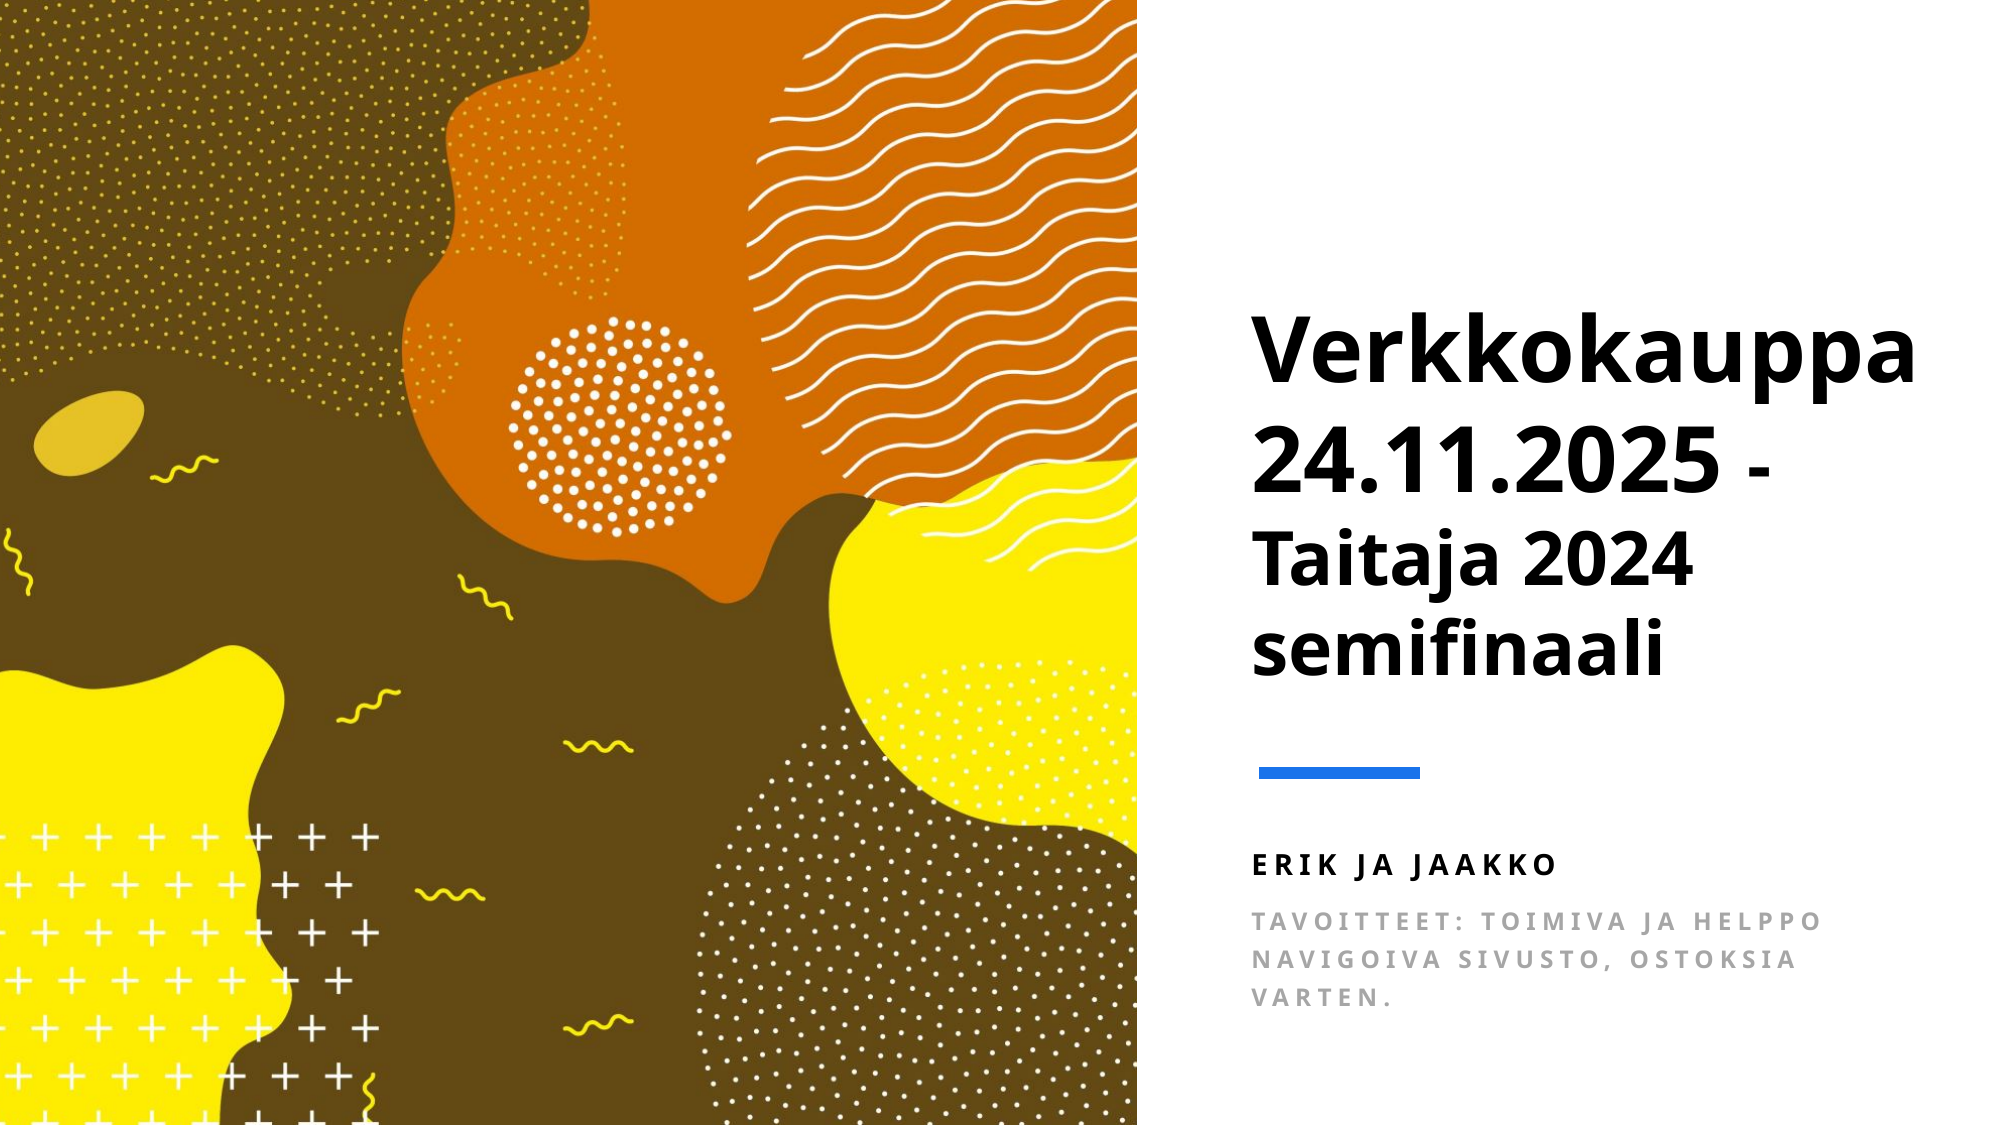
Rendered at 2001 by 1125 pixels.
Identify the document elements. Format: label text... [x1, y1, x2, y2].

title Verkkokauppa 24.11.2025 - Taitaja 2024 semifinaali [1236, 169, 1971, 699]
text_box [1137, 0, 2000, 1125]
subtitle Erik ja Jaakko Tavoitteet: Toimiva ja helppo navigoiva sivusto, ostoksia varten. [1236, 827, 1943, 1021]
picture [0, 0, 1137, 1125]
